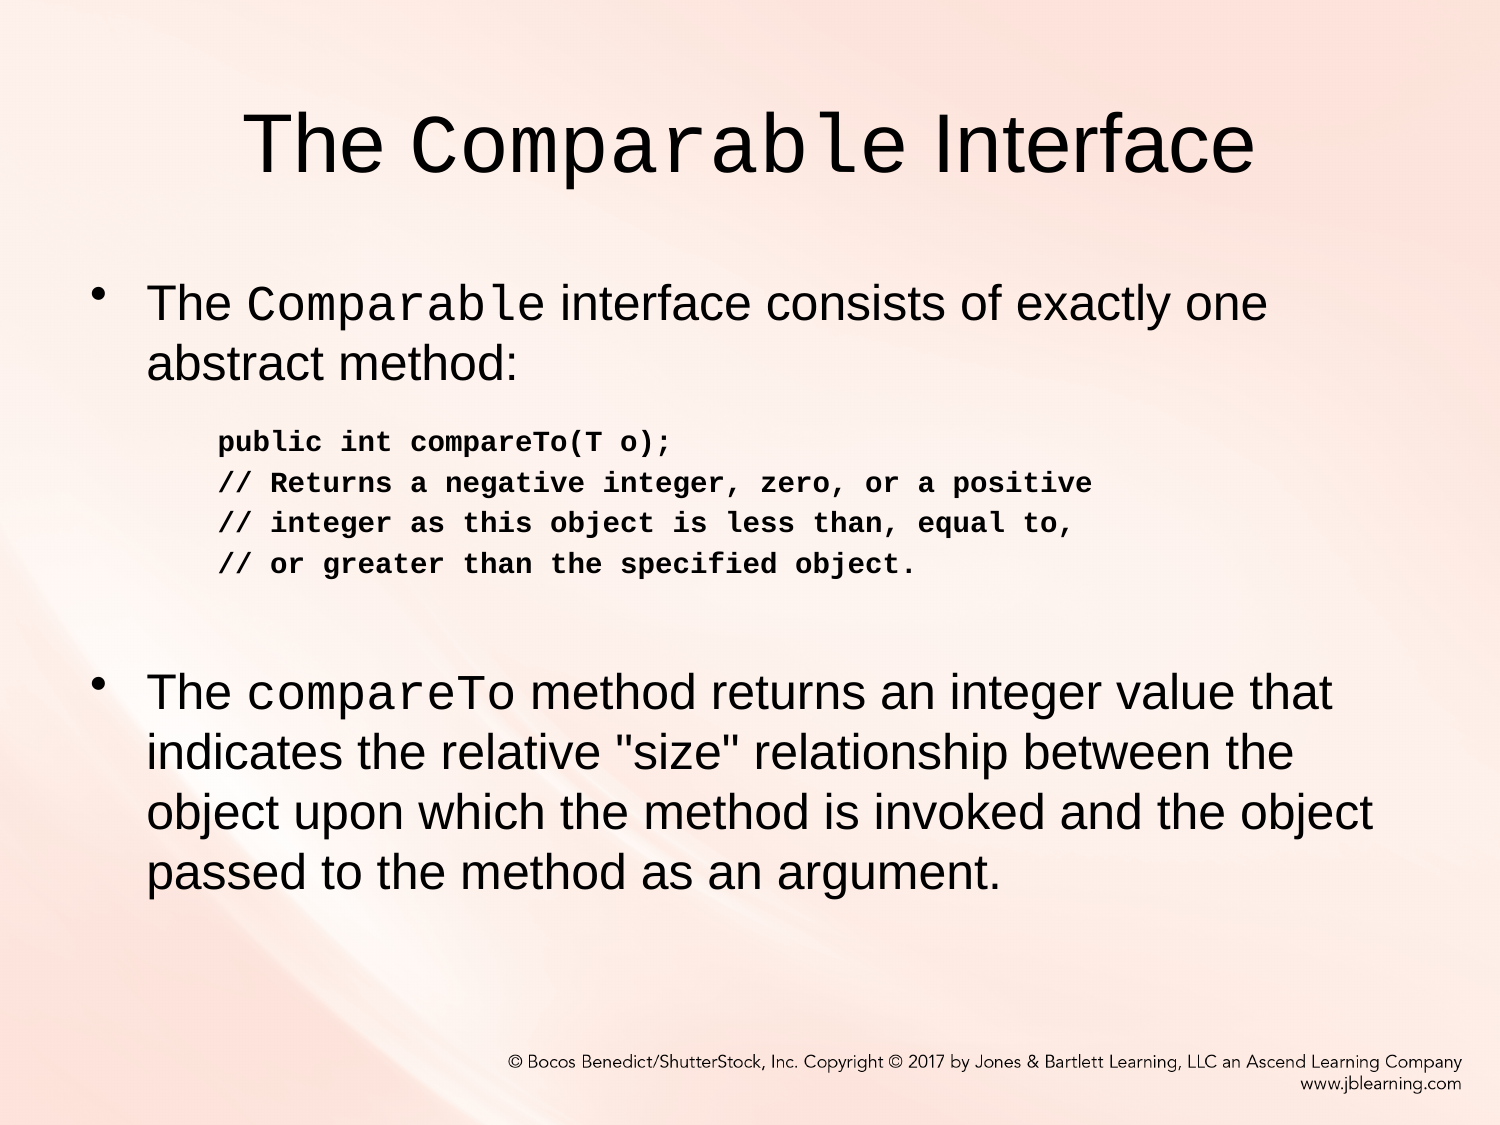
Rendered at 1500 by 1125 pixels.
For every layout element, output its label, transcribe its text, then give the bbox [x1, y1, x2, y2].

list The Comparable interface consists of exactly one abstract method: public int compareTo(T o); // Returns a negative integer, zero, or a positive // integer as this object is less than, equal to, // or greater than the specified object. The compareTo method returns an integer value that indicates the relative "size" relationship between the object upon which the method is invoked and the object passed to the method as an argument. [75, 262, 1425, 1005]
picture [0, 0, 1500, 1125]
title The Comparable Interface [75, 45, 1425, 233]
